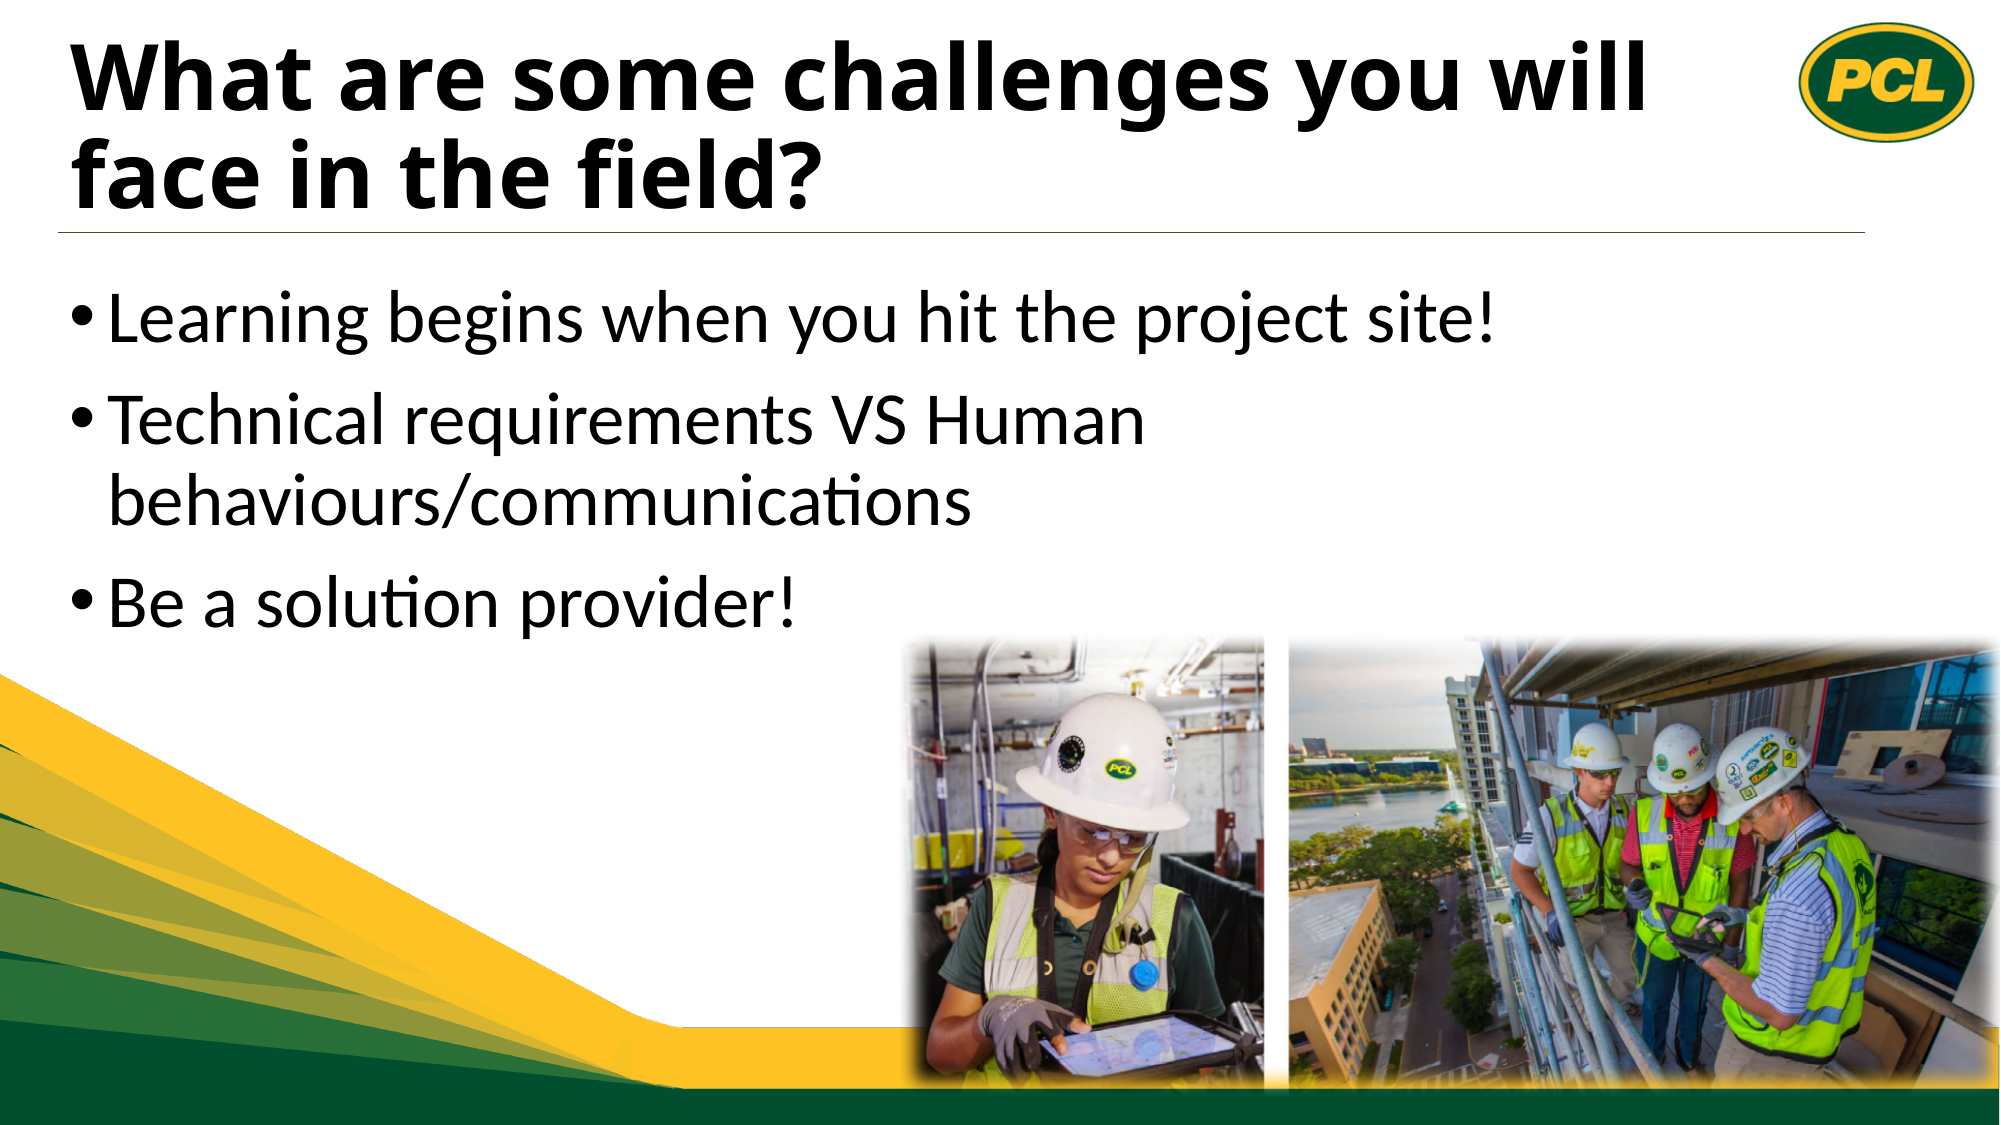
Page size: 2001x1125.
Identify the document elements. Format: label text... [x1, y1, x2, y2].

text_box Learning begins when you hit the project site! Technical requirements VS Human behaviours/communications Be a solution provider! [55, 270, 1758, 985]
title What are some challenges you will face in the field? [55, 21, 1863, 239]
picture [0, 617, 2000, 1125]
picture [1791, 11, 1986, 150]
